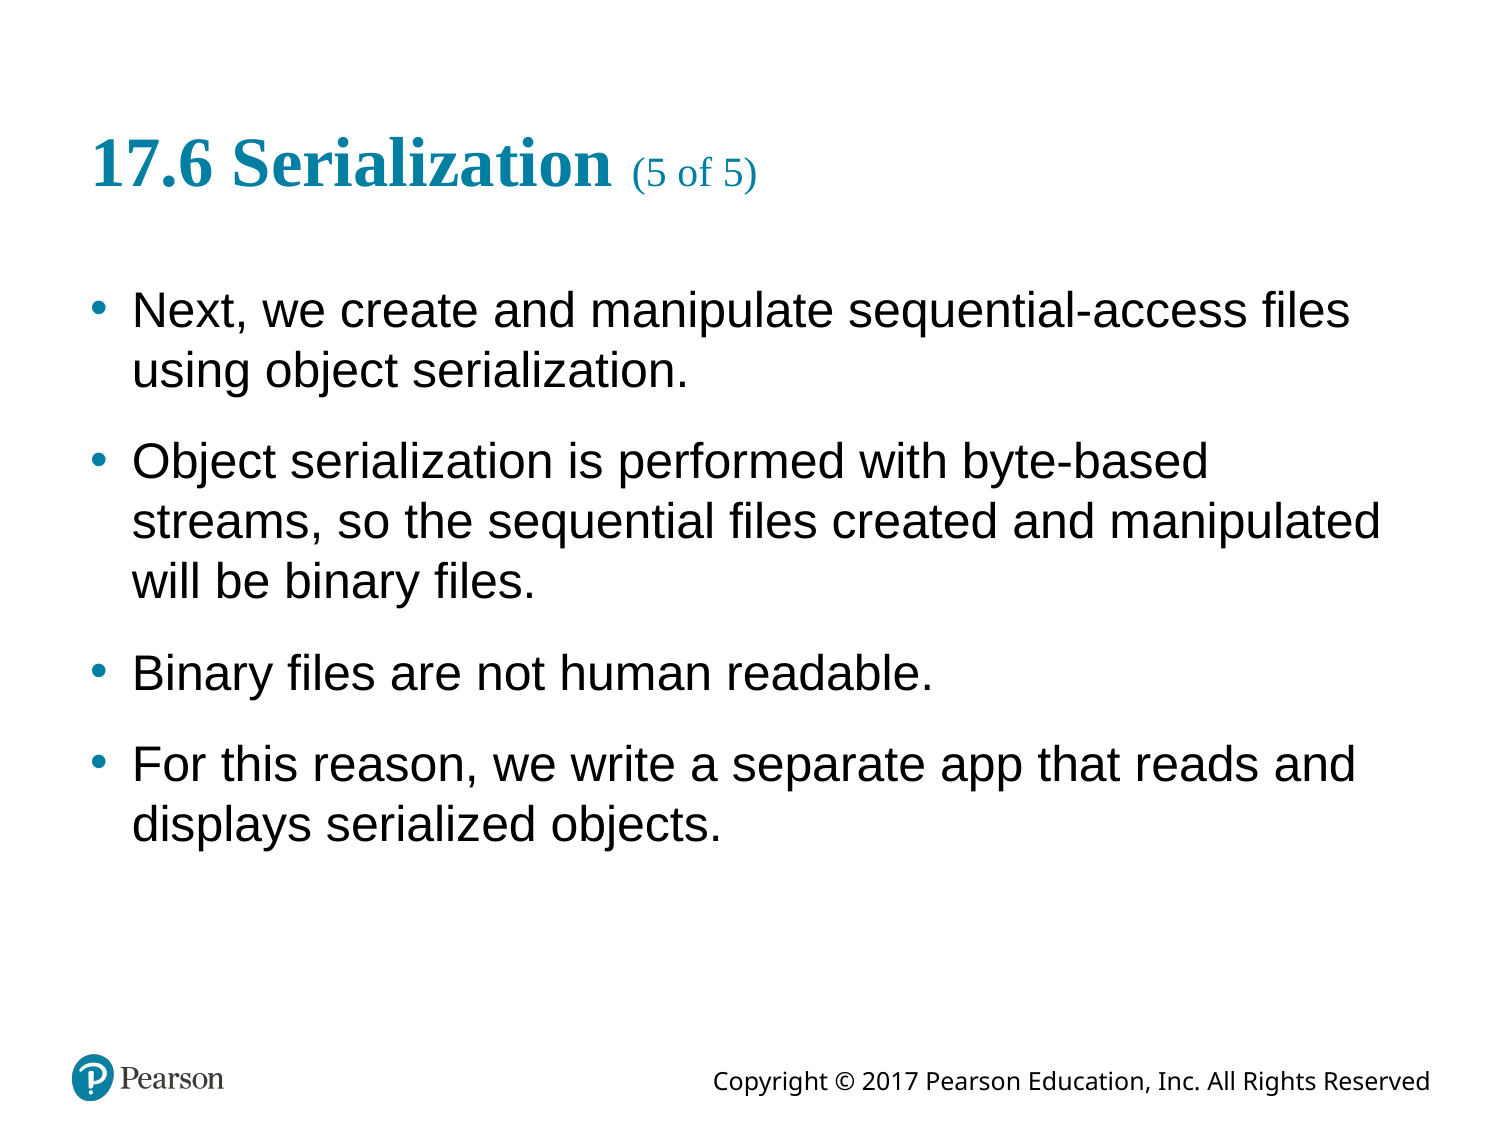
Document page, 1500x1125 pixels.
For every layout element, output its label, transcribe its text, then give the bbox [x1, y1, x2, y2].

title 17.6 Serialization (5 of 5) [75, 35, 1425, 216]
picture [72, 1054, 88, 1070]
picture [72, 1087, 83, 1101]
picture [98, 1054, 224, 1101]
picture [80, 1063, 106, 1088]
list Next, we create and manipulate sequential-access files using object serialization. Object serialization is performed with byte-based streams, so the sequential files created and manipulated will be binary files. Binary files are not human readable. For this reason, we write a separate app that reads and displays serialized objects. [75, 262, 1425, 866]
